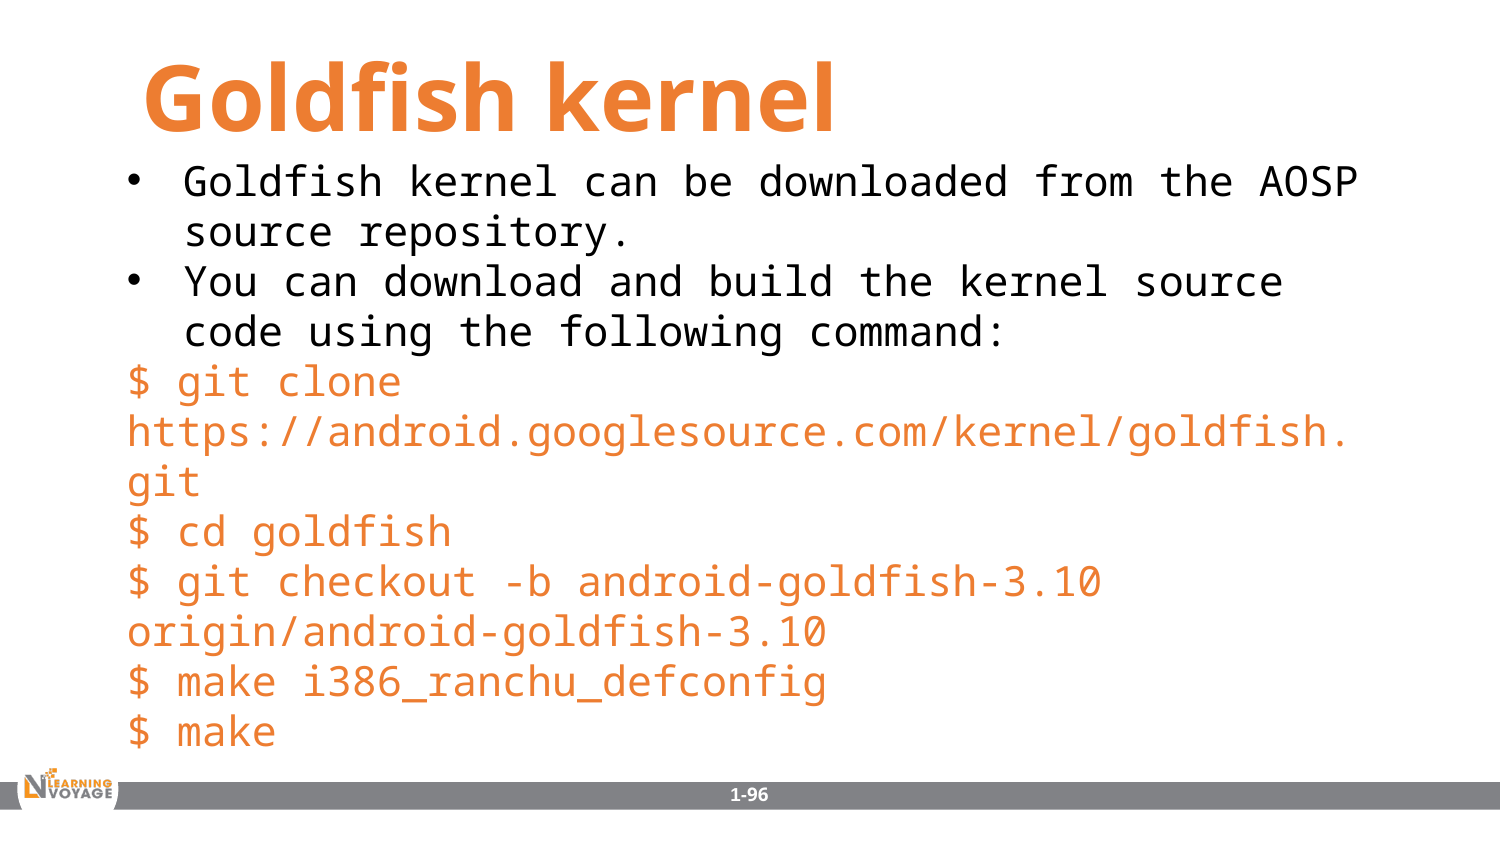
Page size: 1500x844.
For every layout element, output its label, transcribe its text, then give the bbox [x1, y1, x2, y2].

slide_number 1-96 [692, 770, 784, 821]
picture [0, 706, 144, 844]
text_box Goldfish kernel can be downloaded from the AOSP source repository. You can download and build the kernel source code using the following command: $ git clone https://android.googlesource.com/kernel/goldfish.git $ cd goldfish $ git checkout -b android-goldfish-3.10 origin/android-goldfish-3.10 $ make i386_ranchu_defconfig $ make [126, 152, 1373, 755]
text_box Goldfish kernel [126, 37, 1434, 153]
